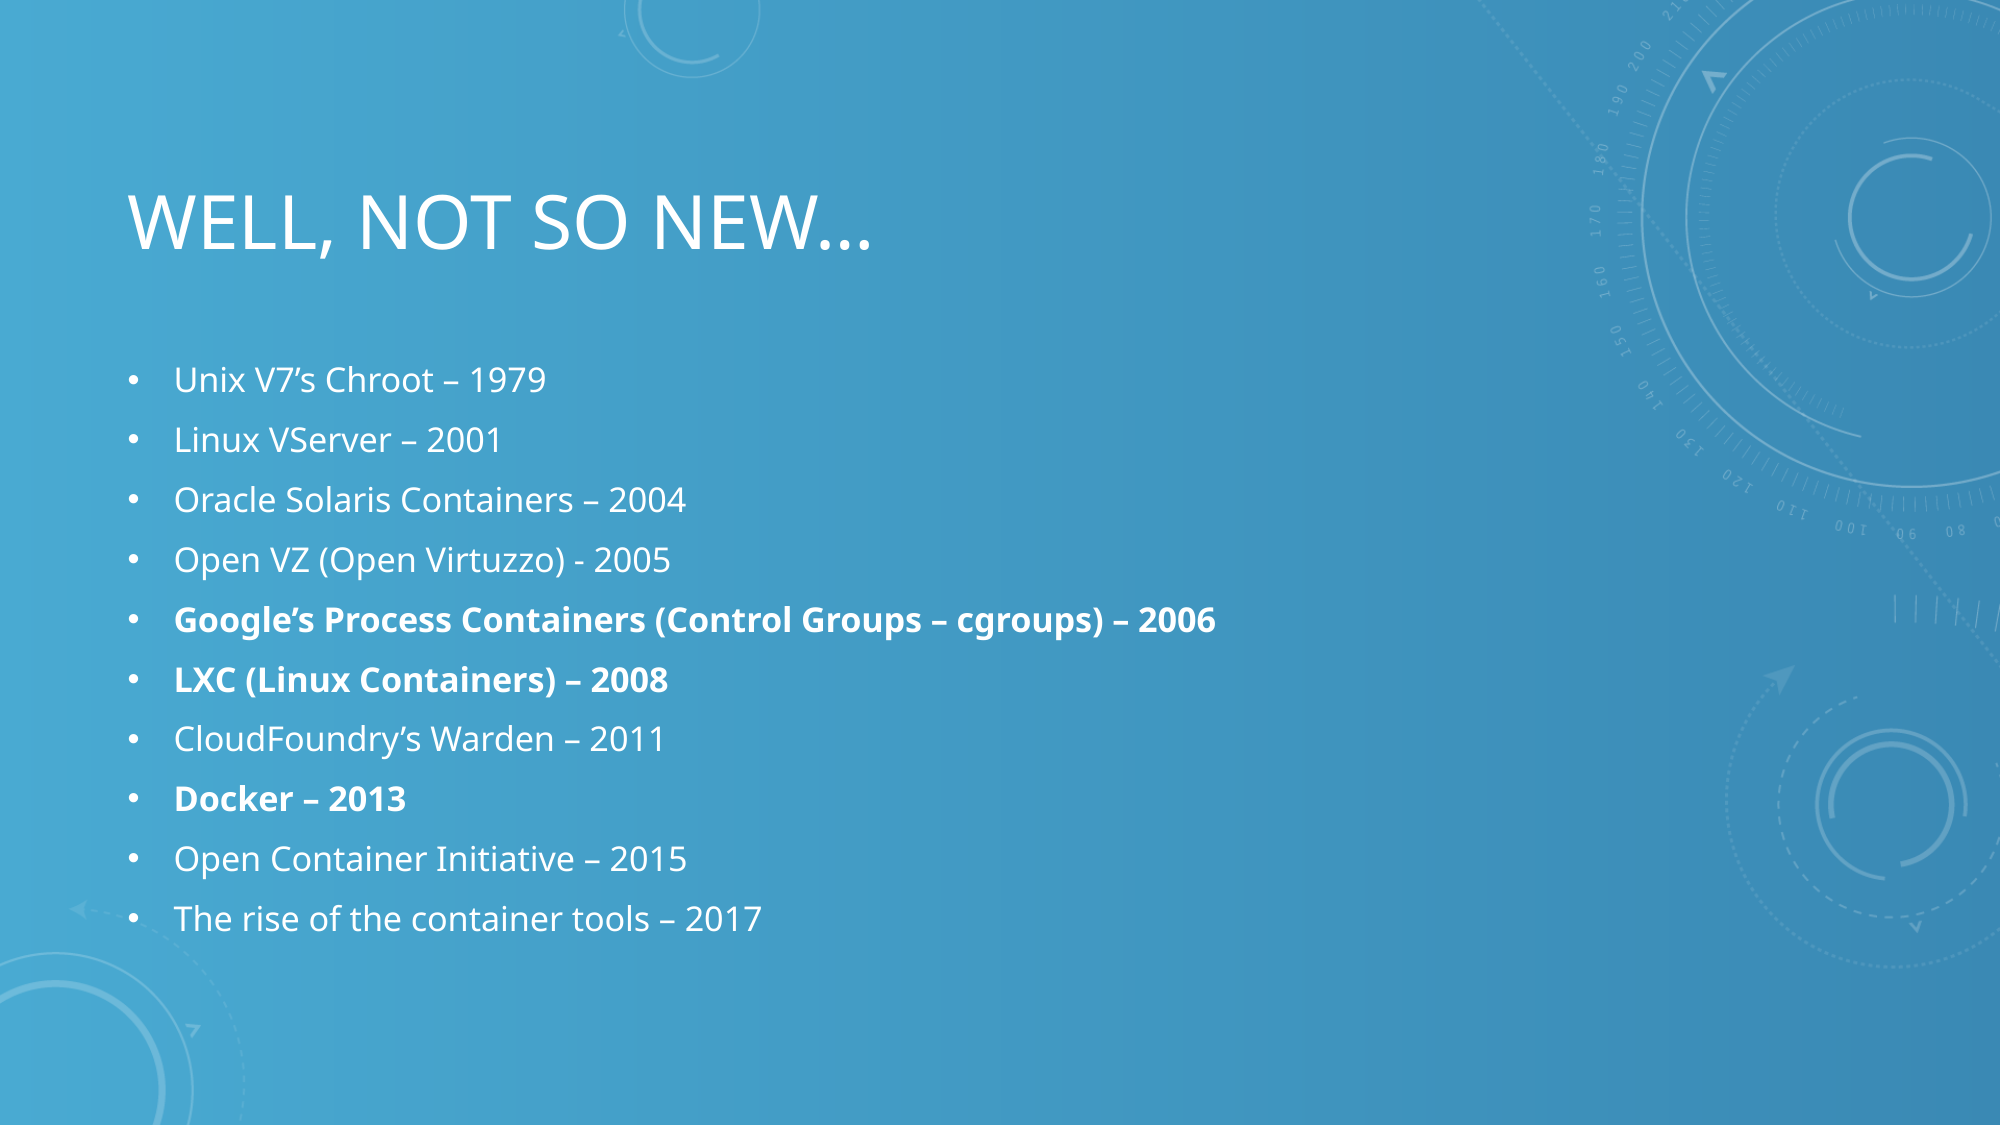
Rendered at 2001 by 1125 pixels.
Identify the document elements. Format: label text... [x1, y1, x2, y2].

title Well, not so new… [112, 99, 1775, 339]
picture [0, 0, 2000, 1125]
list Unix V7’s Chroot – 1979 Linux VServer – 2001 Oracle Solaris Containers – 2004 Open VZ (Open Virtuzzo) - 2005 Google’s Process Containers (Control Groups – cgroups) – 2006 LXC (Linux Containers) – 2008 CloudFoundry’s Warden – 2011 Docker – 2013 Open Container Initiative – 2015 The rise of the container tools – 2017 [112, 351, 1775, 950]
